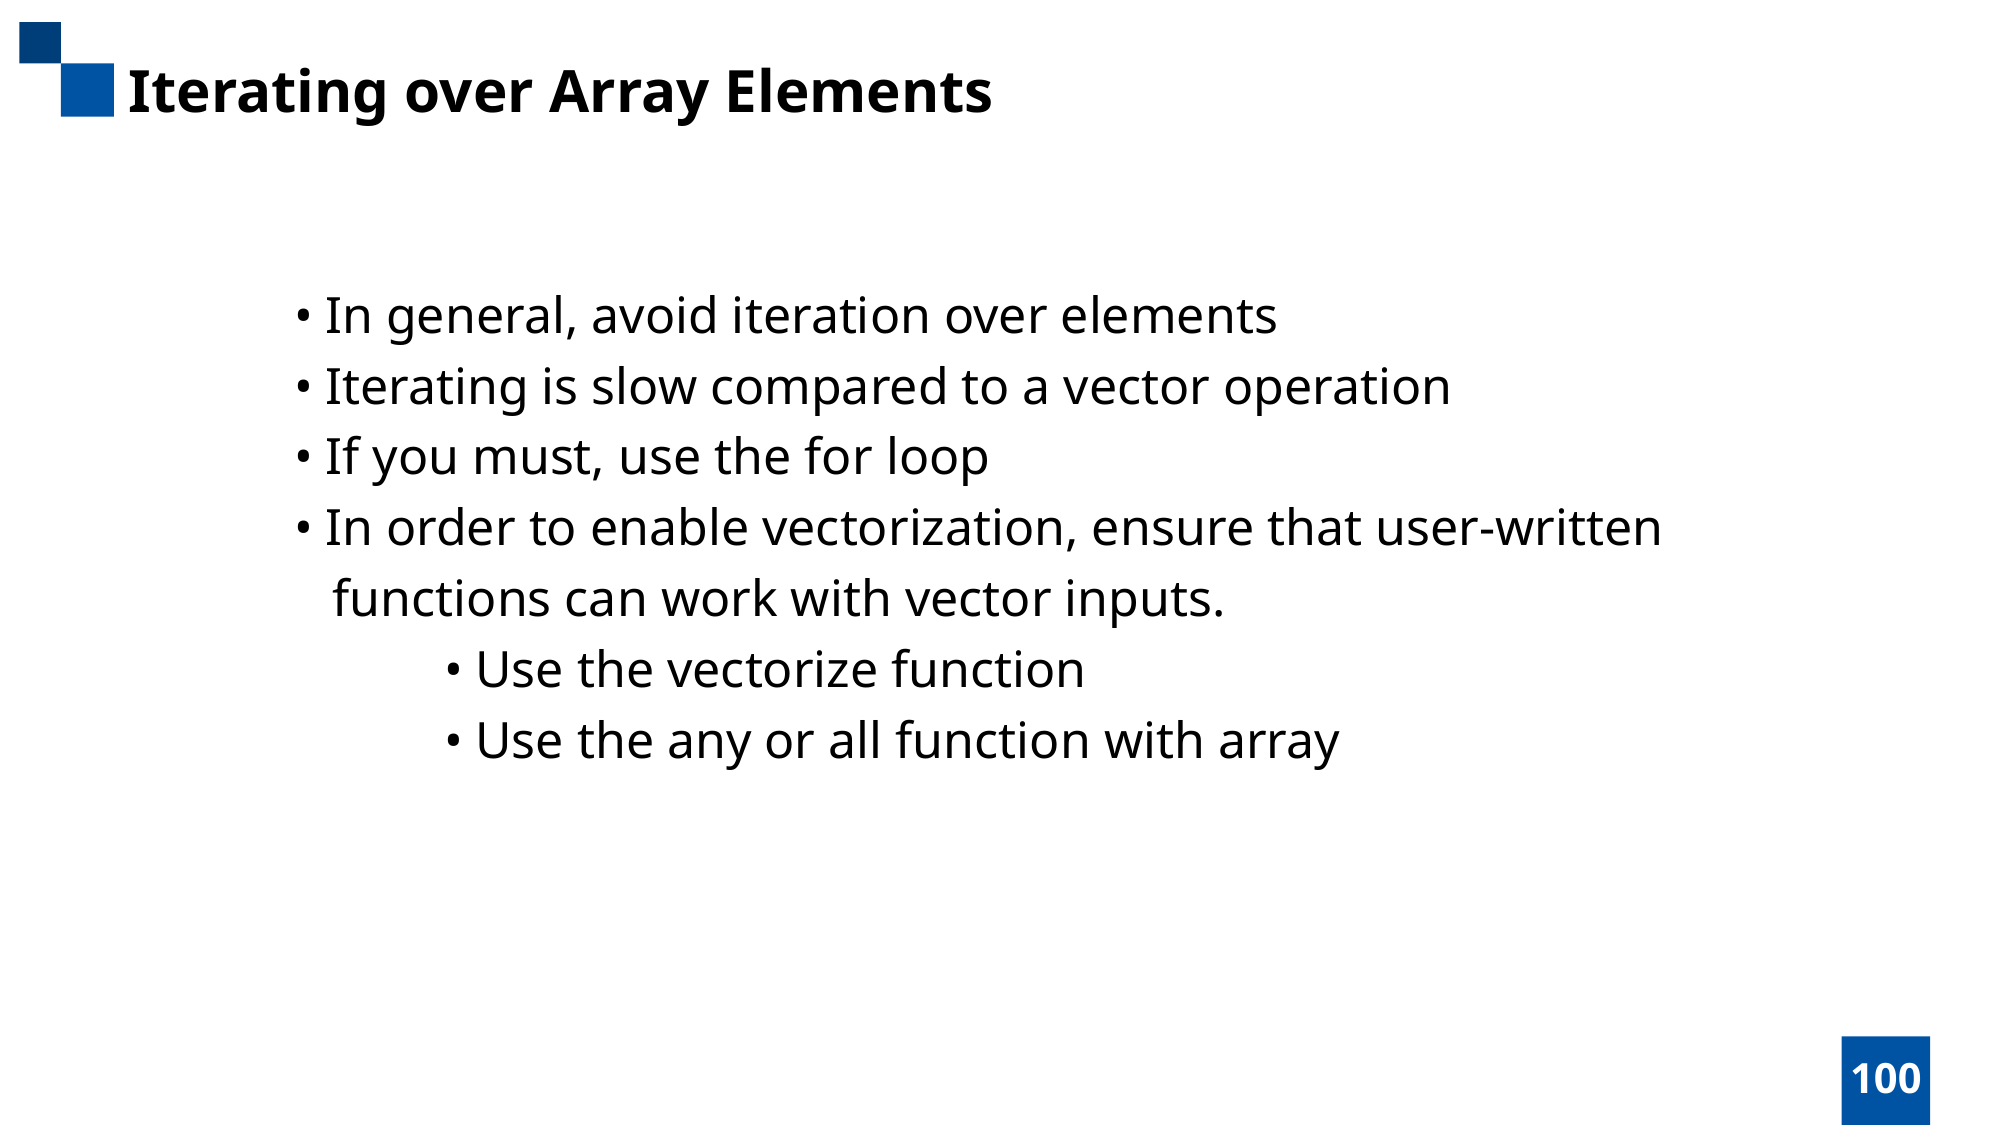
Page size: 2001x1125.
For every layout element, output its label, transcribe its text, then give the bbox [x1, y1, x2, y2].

slide_number 100 [1771, 1050, 2000, 1111]
text_box Iterating over Array Elements [113, 47, 1052, 132]
text_box • In general, avoid iteration over elements • Iterating is slow compared to a vector operation • If you must, use the for loop • In order to enable vectorization, ensure that user-written functions can work with vector inputs. • Use the vectorize function • Use the any or all function with array [278, 265, 1680, 776]
